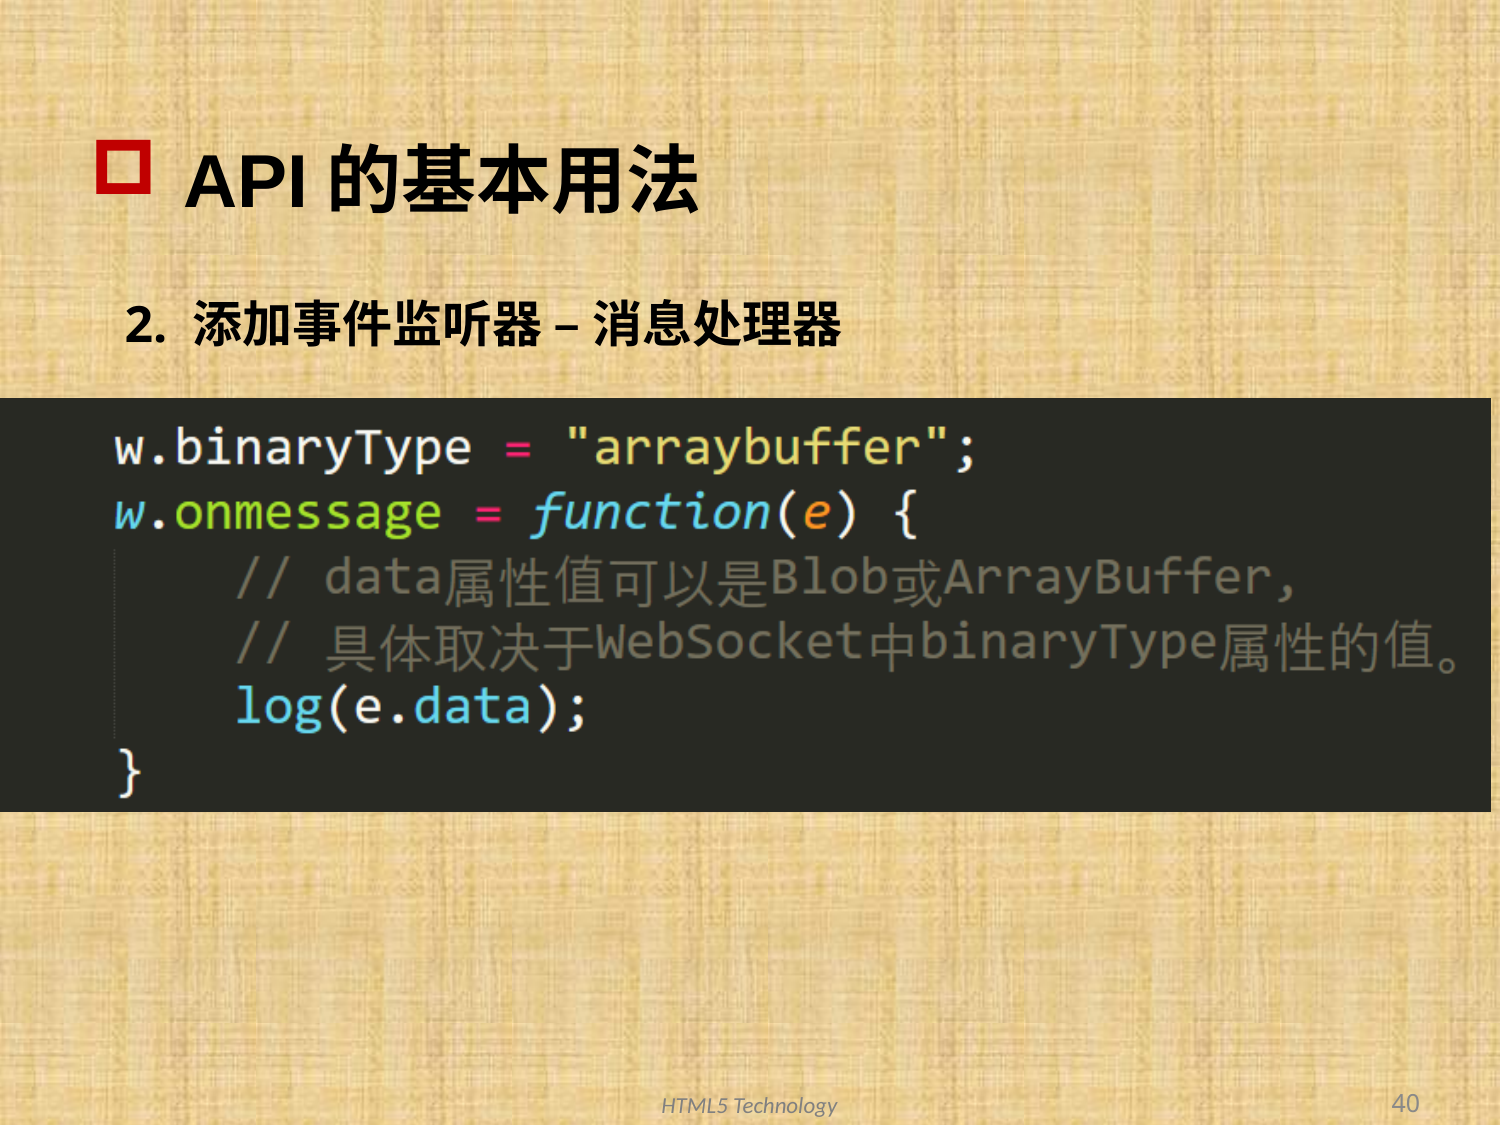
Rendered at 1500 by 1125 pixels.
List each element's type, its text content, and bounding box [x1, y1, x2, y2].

footer HTML5 Technology [482, 1083, 1017, 1125]
title API的基本用法 [75, 124, 1491, 271]
slide_number 40 [1097, 1082, 1436, 1125]
picture [0, 0, 1500, 1125]
text_box 2. 添加事件监听器 – 消息处理器 [109, 275, 1414, 360]
